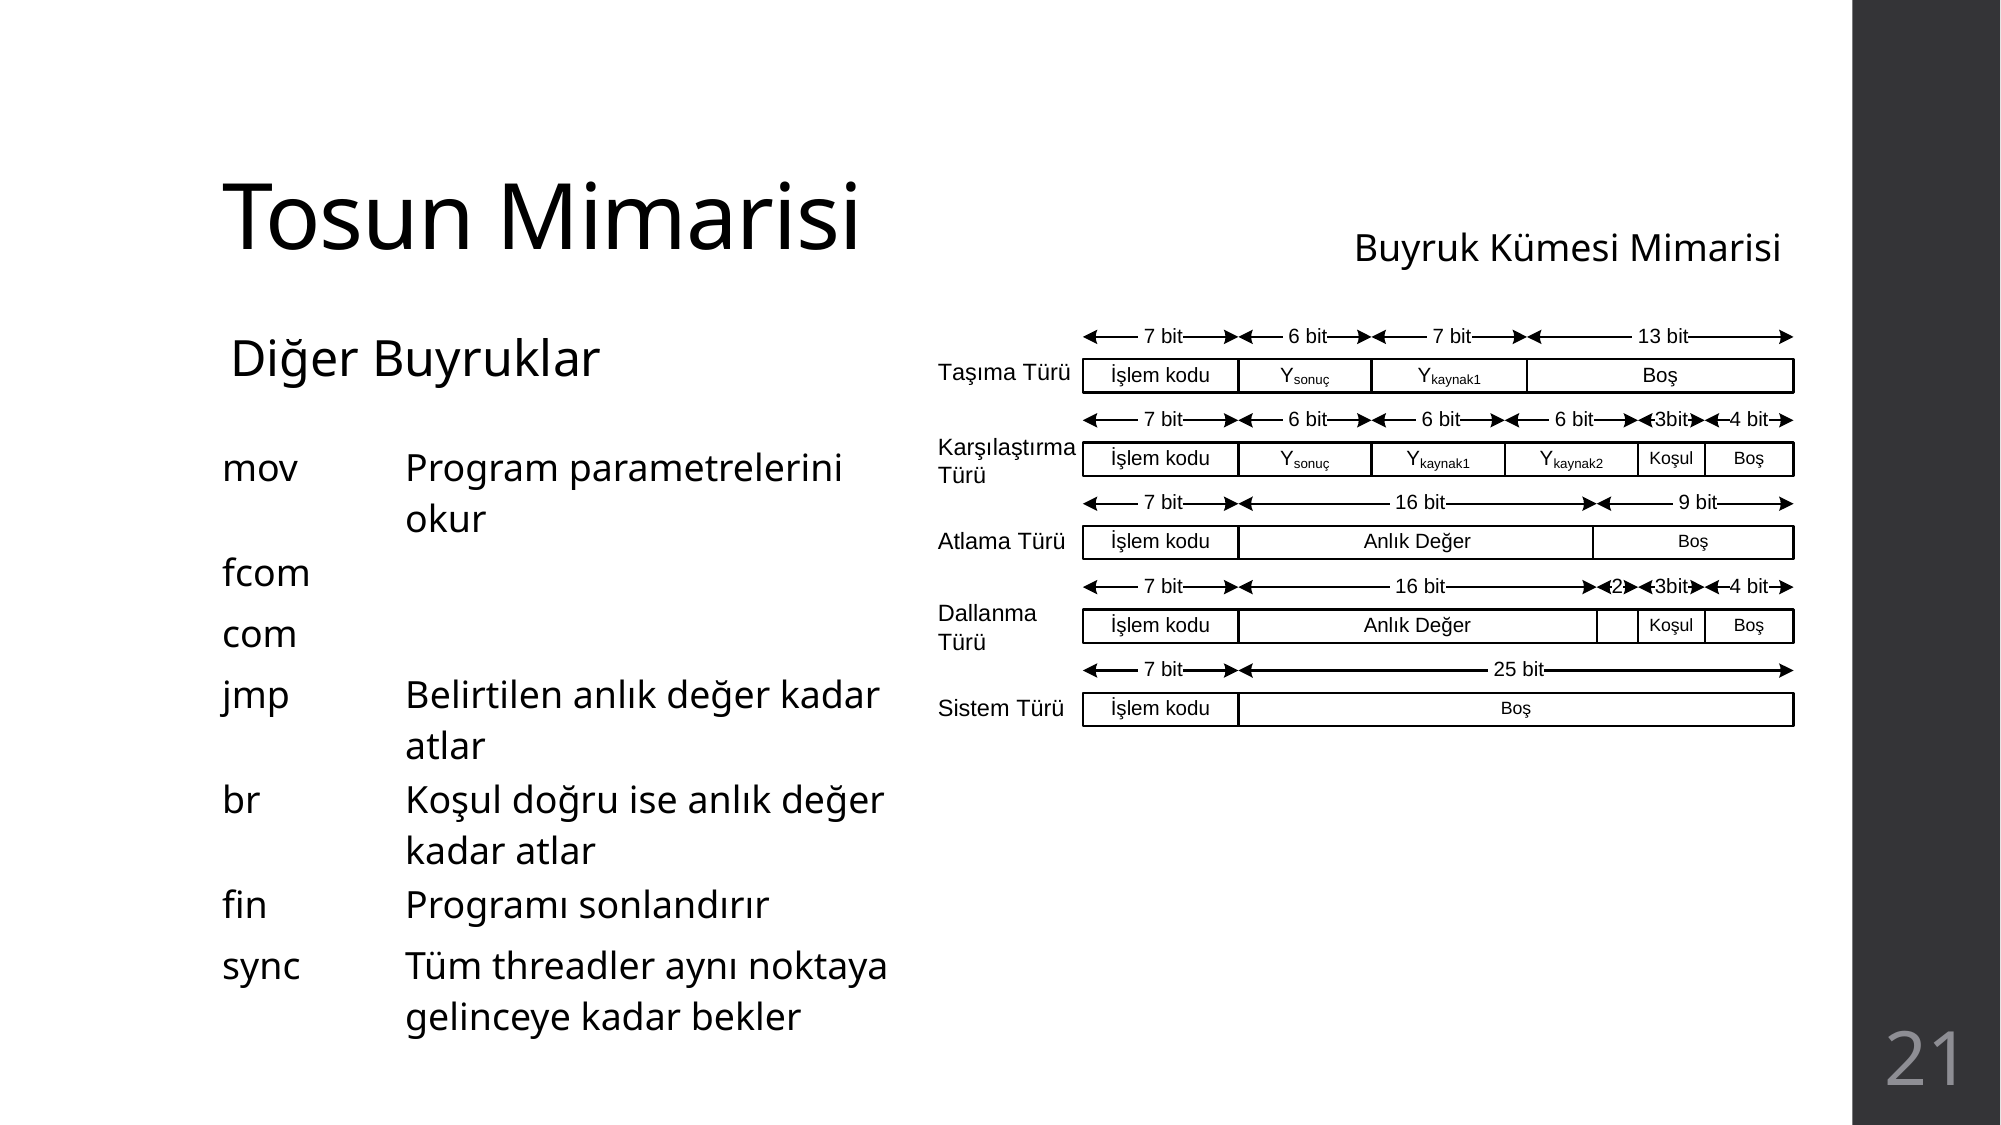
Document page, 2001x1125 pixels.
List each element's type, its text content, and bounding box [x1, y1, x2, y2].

text_box Buyruk Kümesi Mimarisi [845, 216, 1797, 277]
title Tosun Mimarisi [206, 60, 1797, 278]
text_box Diğer Buyruklar [215, 319, 630, 394]
slide_number 21 [1852, 1012, 2000, 1110]
picture [935, 318, 1798, 730]
